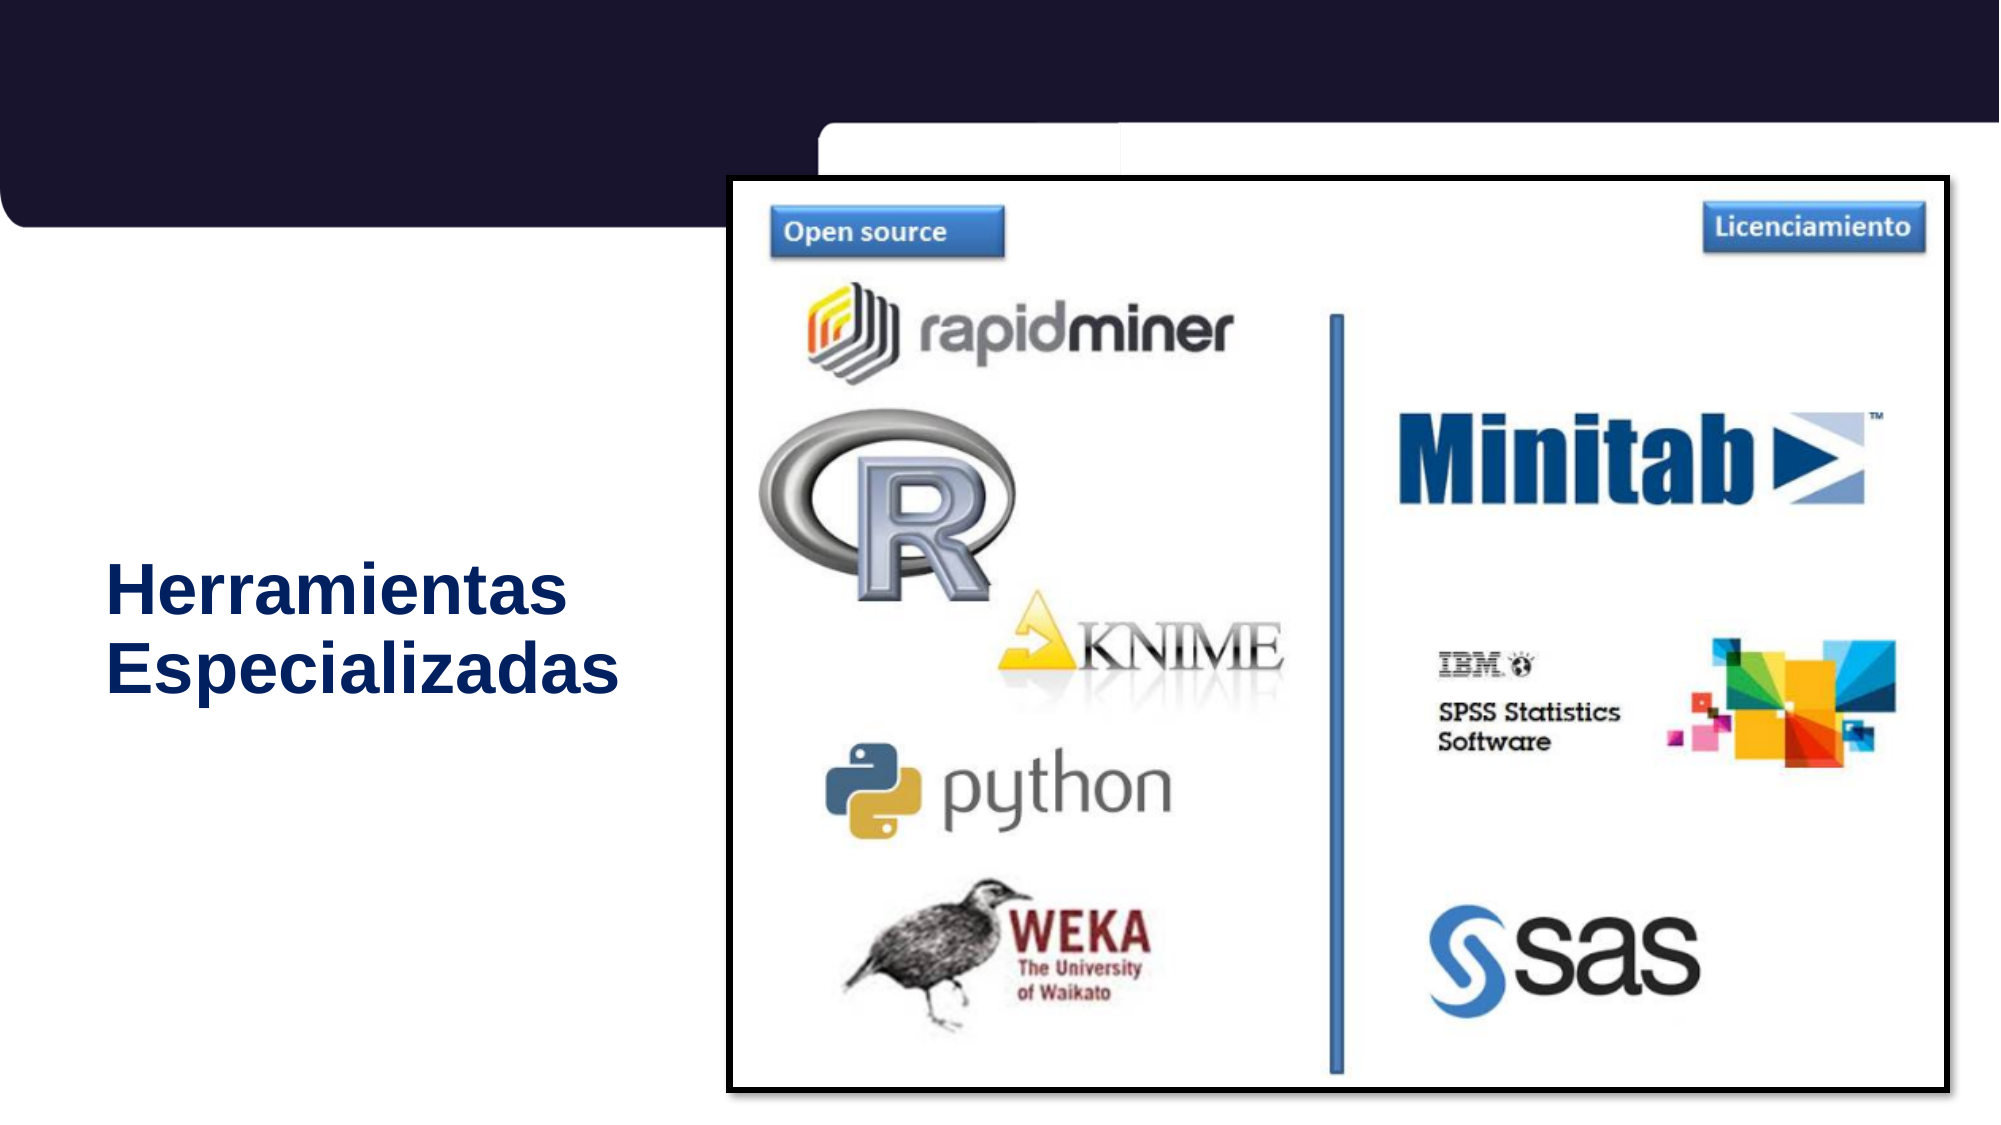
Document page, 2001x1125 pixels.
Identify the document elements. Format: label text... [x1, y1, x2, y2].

footer [1170, 1087, 1875, 1100]
text_box Herramientas Especializadas [90, 544, 725, 724]
picture [732, 181, 1944, 1087]
picture [0, 0, 1999, 255]
